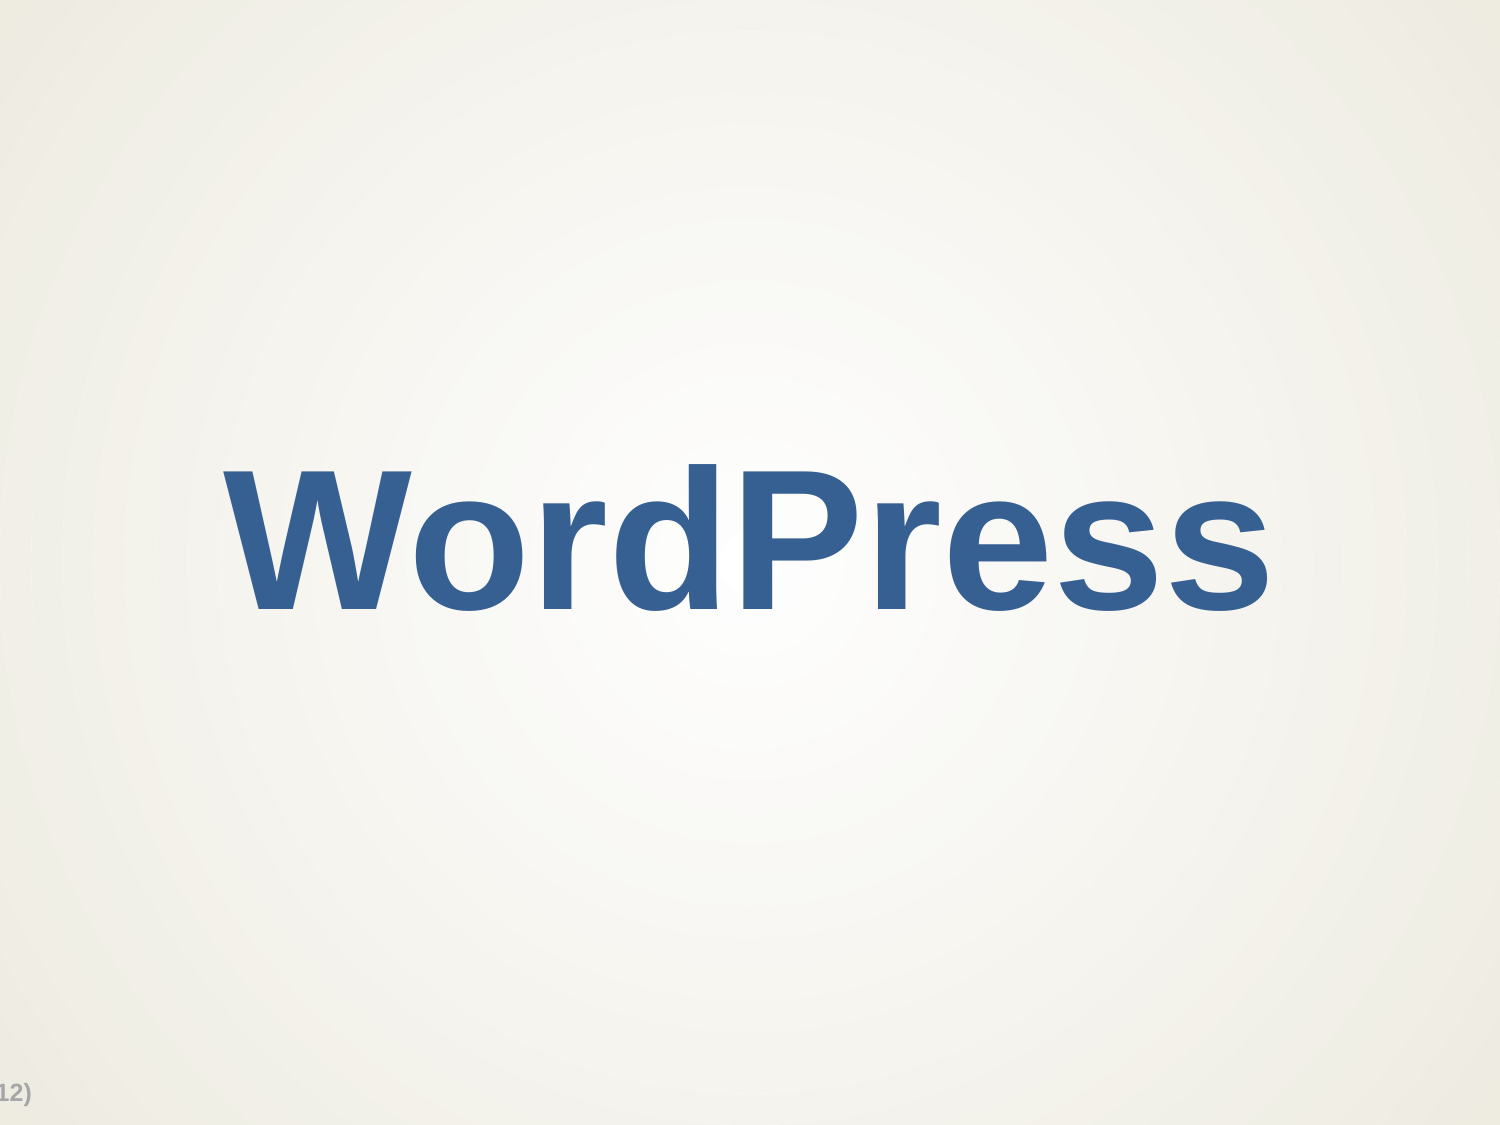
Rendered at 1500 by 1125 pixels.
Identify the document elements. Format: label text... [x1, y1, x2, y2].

title WordPress [0, 474, 1500, 616]
